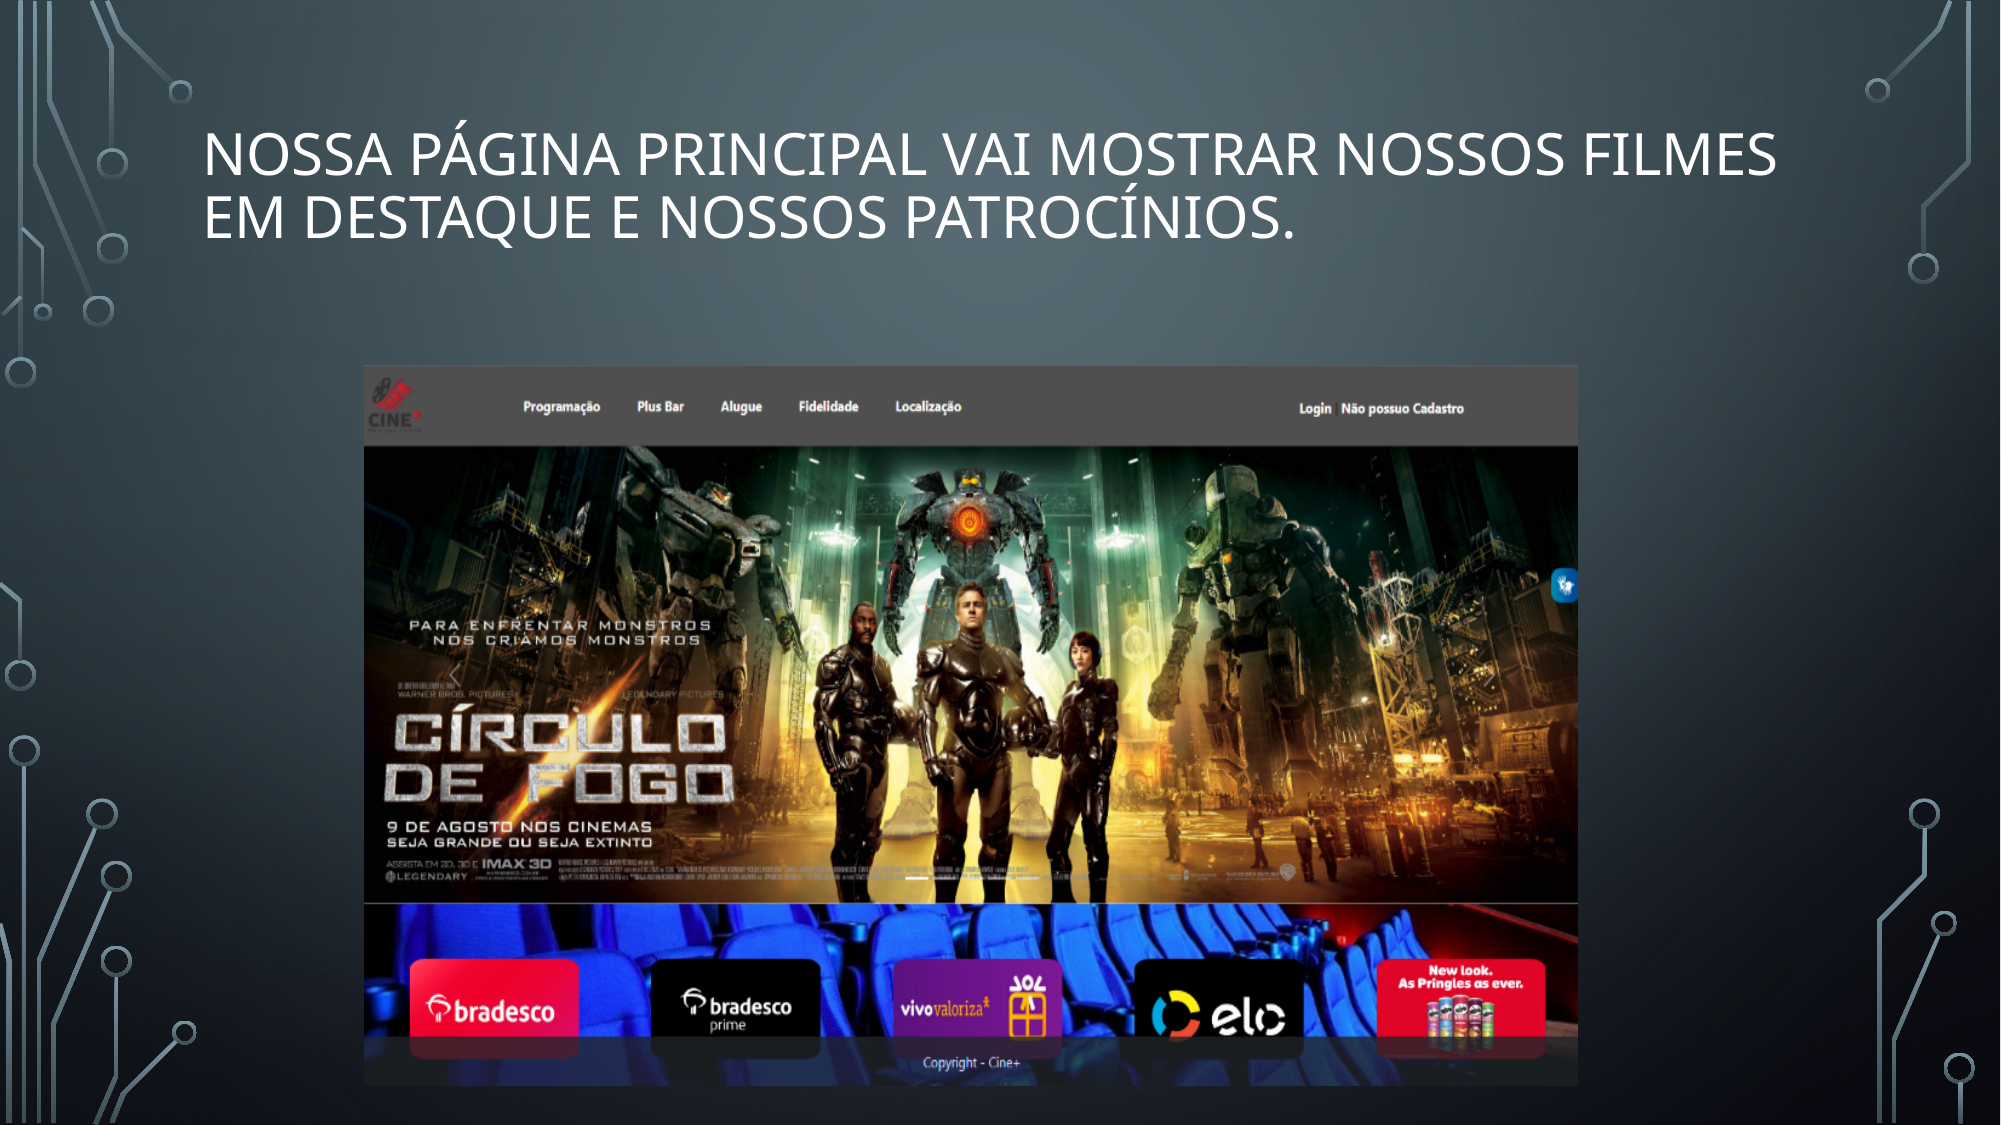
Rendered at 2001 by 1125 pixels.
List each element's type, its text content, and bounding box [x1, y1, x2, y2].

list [364, 365, 1578, 1086]
title Nossa página principal vai mostrar nossos filmes em destaque e nossos patrocínios. [187, 101, 1813, 344]
